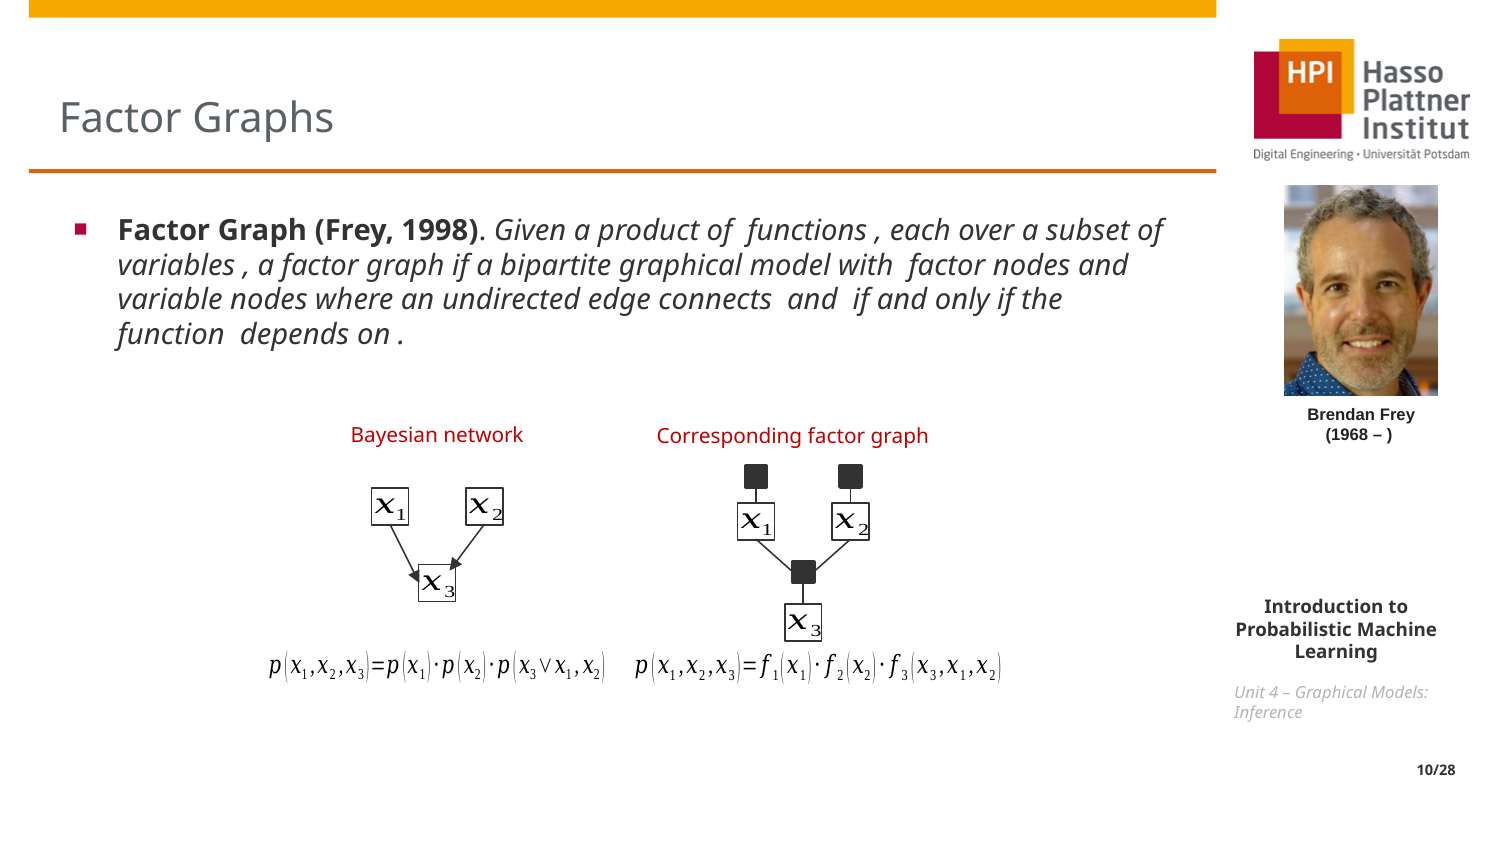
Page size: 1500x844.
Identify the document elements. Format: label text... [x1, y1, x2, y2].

text_box [838, 464, 863, 489]
text_box [791, 560, 816, 584]
title Factor Graphs [58, 17, 1187, 170]
text_box Brendan Frey (1968 – ) [1286, 405, 1436, 451]
text_box Bayesian network [312, 413, 562, 456]
picture [1283, 185, 1438, 397]
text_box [389, 523, 425, 571]
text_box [449, 523, 485, 571]
picture [1254, 39, 1470, 161]
text_box Corresponding factor graph [668, 414, 917, 456]
text_box [744, 464, 768, 489]
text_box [813, 538, 851, 573]
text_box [755, 538, 794, 573]
